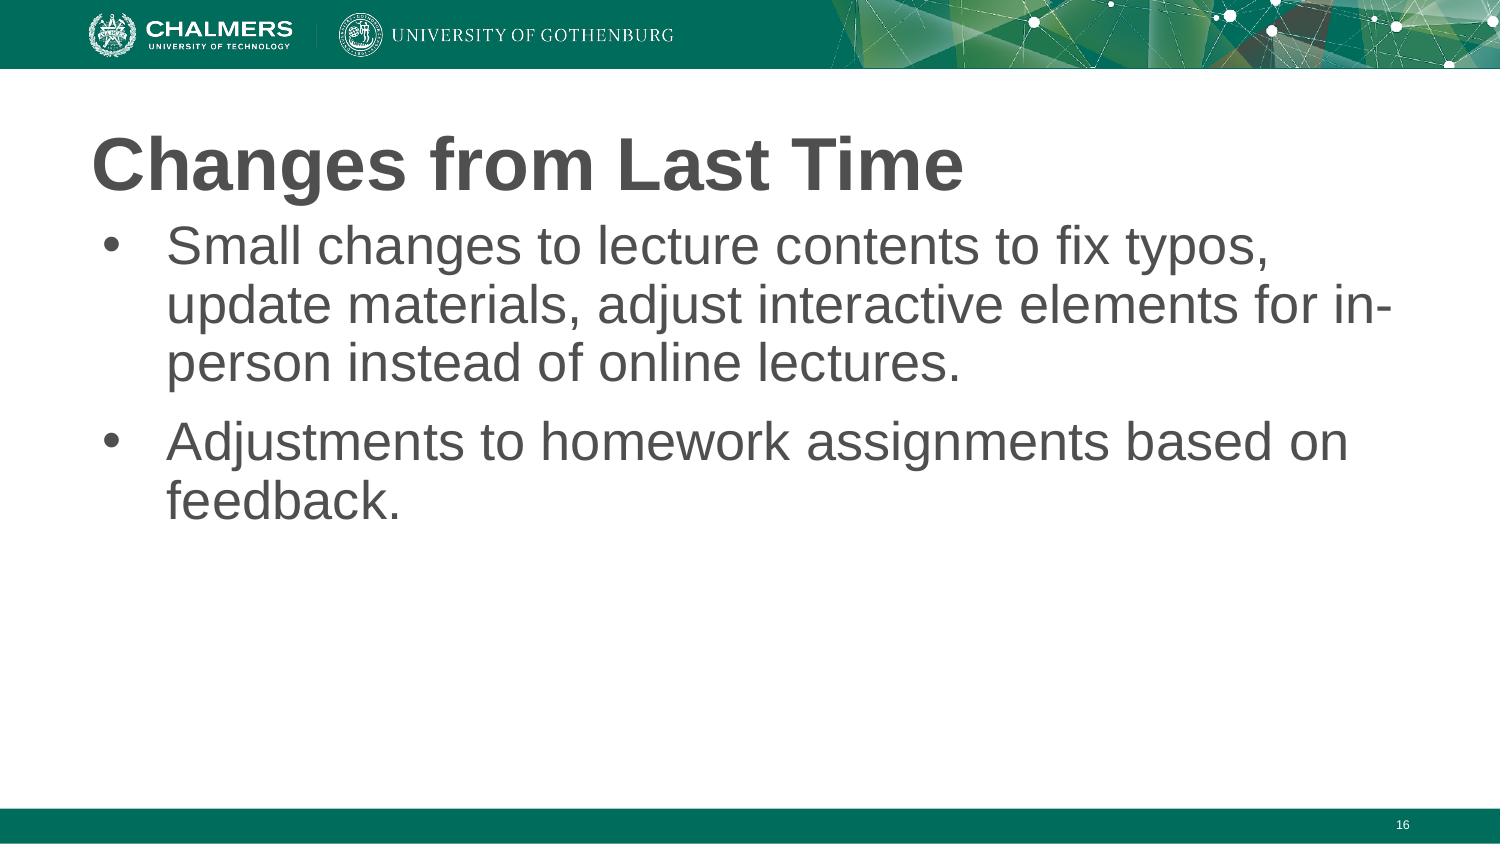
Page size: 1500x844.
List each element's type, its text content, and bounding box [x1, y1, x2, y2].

slide_number ‹#› [1074, 809, 1425, 844]
list Small changes to lecture contents to fix typos, update materials, adjust interactive elements for in-person instead of online lectures. Adjustments to homework assignments based on feedback. [76, 210, 1425, 782]
picture [759, 0, 1500, 68]
title Changes from Last Time [76, 100, 1425, 210]
picture [64, 0, 696, 85]
